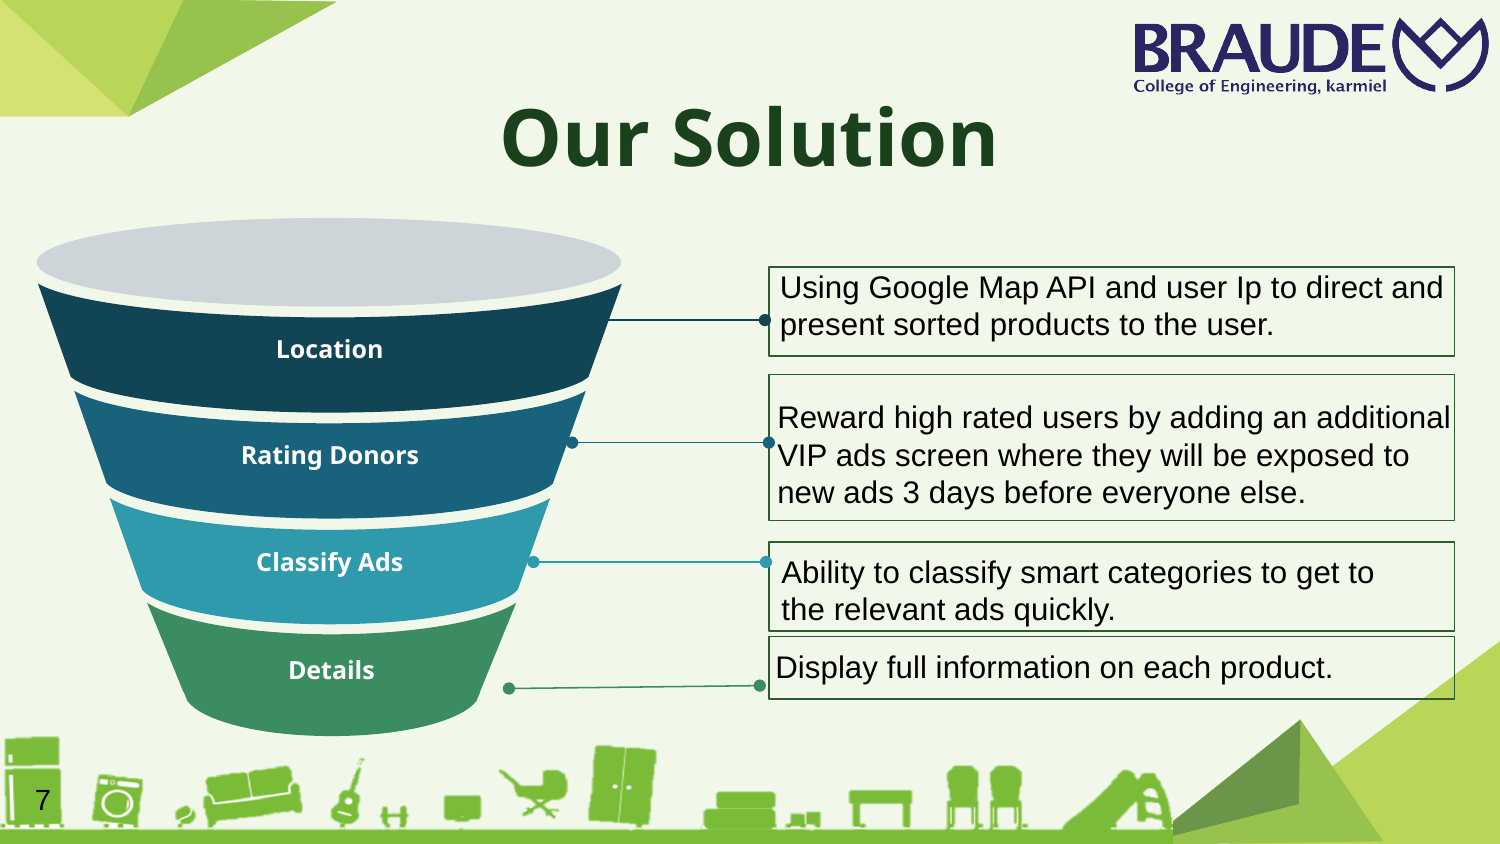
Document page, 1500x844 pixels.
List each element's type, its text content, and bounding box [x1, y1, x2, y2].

text_box Classify Ads [109, 498, 551, 625]
picture [0, 707, 1173, 844]
text_box [768, 636, 1455, 699]
text_box Ability to classify smart categories to get to the relevant ads quickly. [781, 551, 1416, 628]
text_box Location [37, 283, 622, 413]
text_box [508, 685, 760, 689]
text_box [768, 374, 1455, 521]
picture [1114, 8, 1500, 101]
title Our Solution [100, 71, 1400, 166]
text_box [36, 217, 622, 307]
text_box Reward high rated users by adding an additional VIP ads screen where they will be exposed to new ads 3 days before everyone else. [777, 380, 1463, 527]
text_box Display full information on each product. [775, 646, 1473, 724]
text_box Details [147, 602, 517, 705]
text_box Rating Donors [74, 390, 586, 519]
text_box [768, 542, 1455, 631]
text_box [768, 267, 1455, 356]
text_box Using Google Map API and user Ip to direct and present sorted products to the user. [779, 266, 1466, 343]
